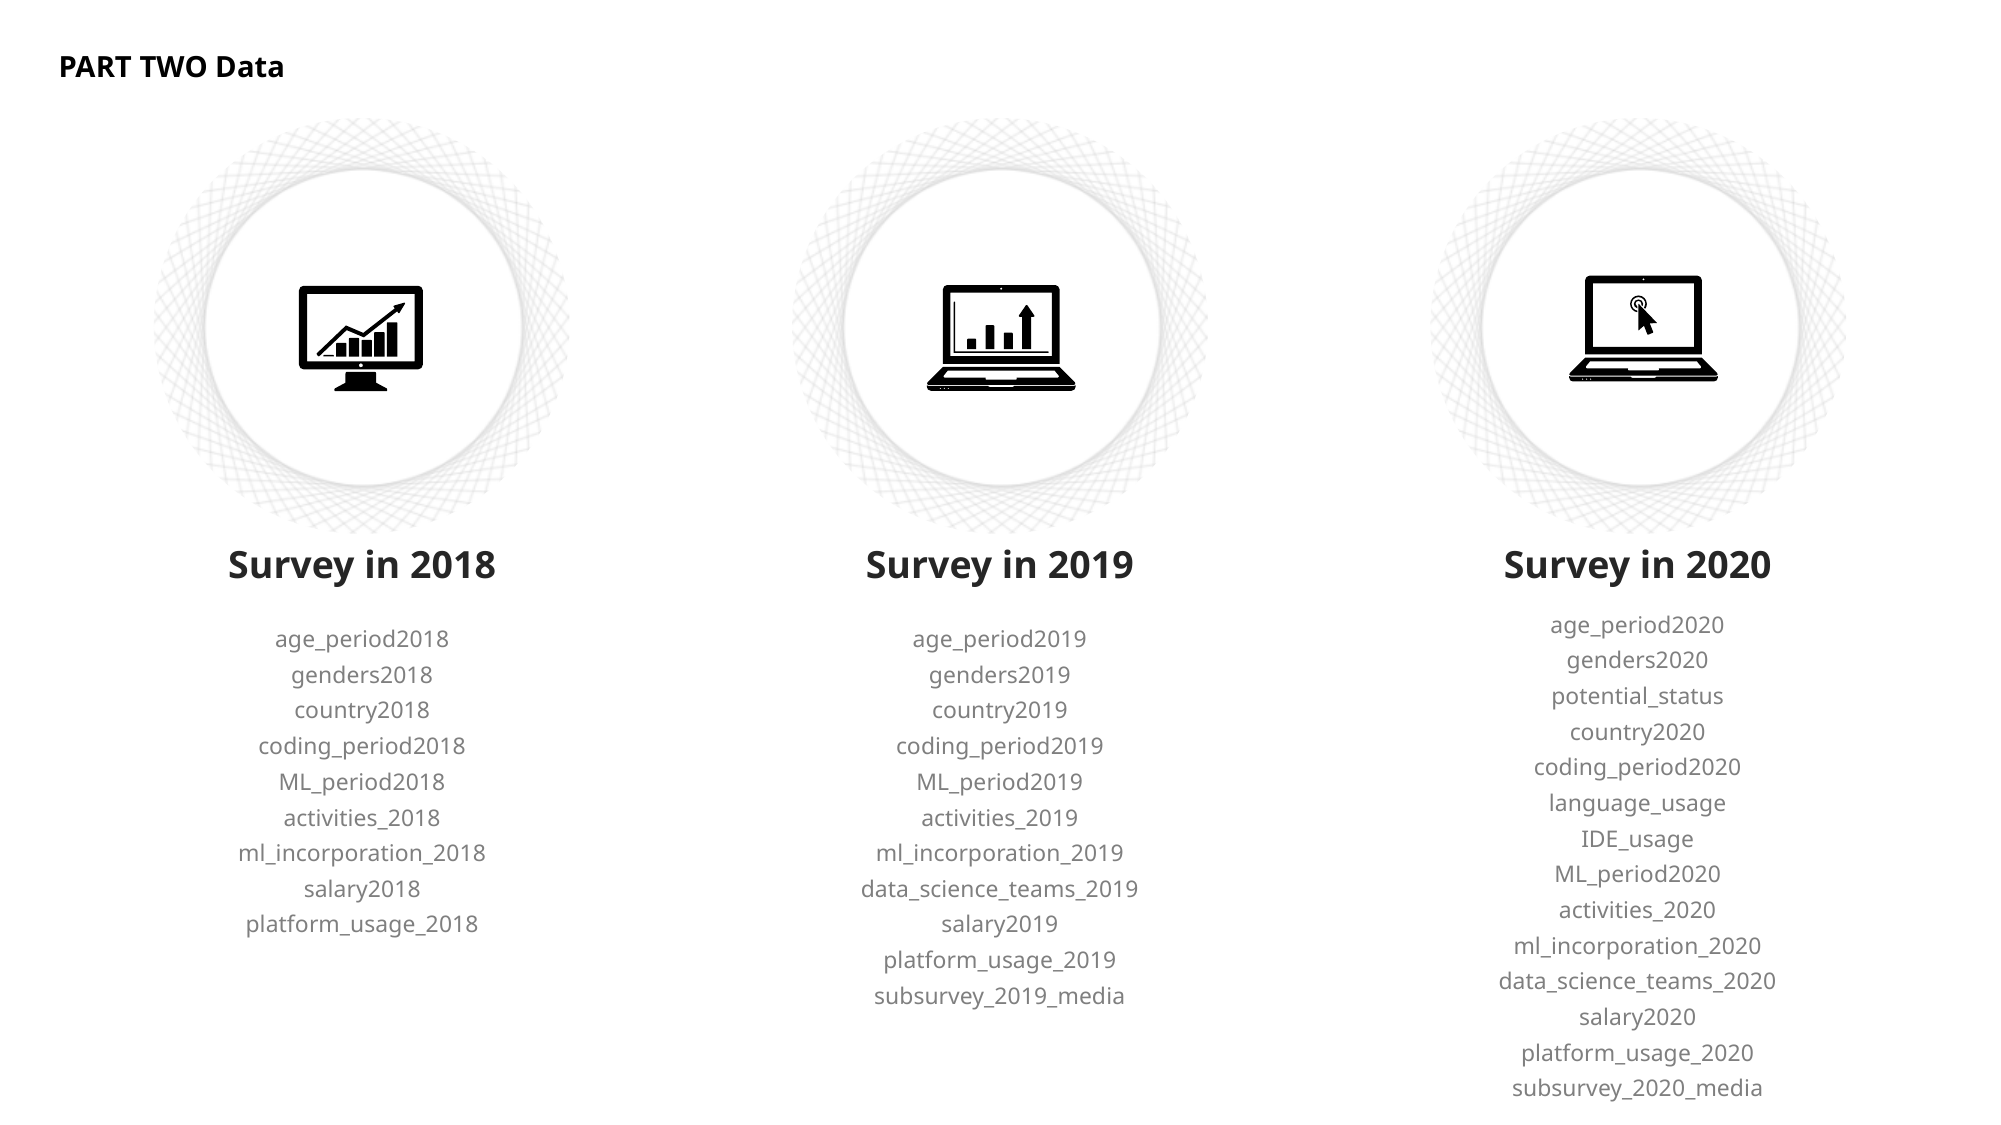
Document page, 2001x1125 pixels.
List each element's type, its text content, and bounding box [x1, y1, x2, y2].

text_box Survey in 2018 [195, 541, 529, 595]
text_box age_period2018 genders2018 country2018 coding_period2018 ML_period2018 activities_2018 ml_incorporation_2018 salary2018 platform_usage_2018 [149, 608, 576, 945]
text_box age_period2019 genders2019 country2019 coding_period2019 ML_period2019 activities_2019 ml_incorporation_2019 data_science_teams_2019 salary2019 platform_usage_2019 subsurvey_2019_media [787, 608, 1213, 1025]
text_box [926, 284, 1076, 392]
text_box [1568, 275, 1719, 382]
text_box Survey in 2020 [1471, 541, 1805, 594]
text_box age_period2020 genders2020 potential_status country2020 coding_period2020 language_usage IDE_usage ML_period2020 activities_2020 ml_incorporation_2020 data_science_teams_2020 salary2020 platform_usage_2020 subsurvey_2020_media [1424, 594, 1851, 1100]
text_box Survey in 2019 [833, 541, 1167, 595]
picture [791, 117, 1209, 535]
picture [1430, 117, 1847, 535]
picture [153, 117, 570, 535]
list PART TWO Data [43, 36, 586, 100]
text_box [298, 285, 424, 392]
